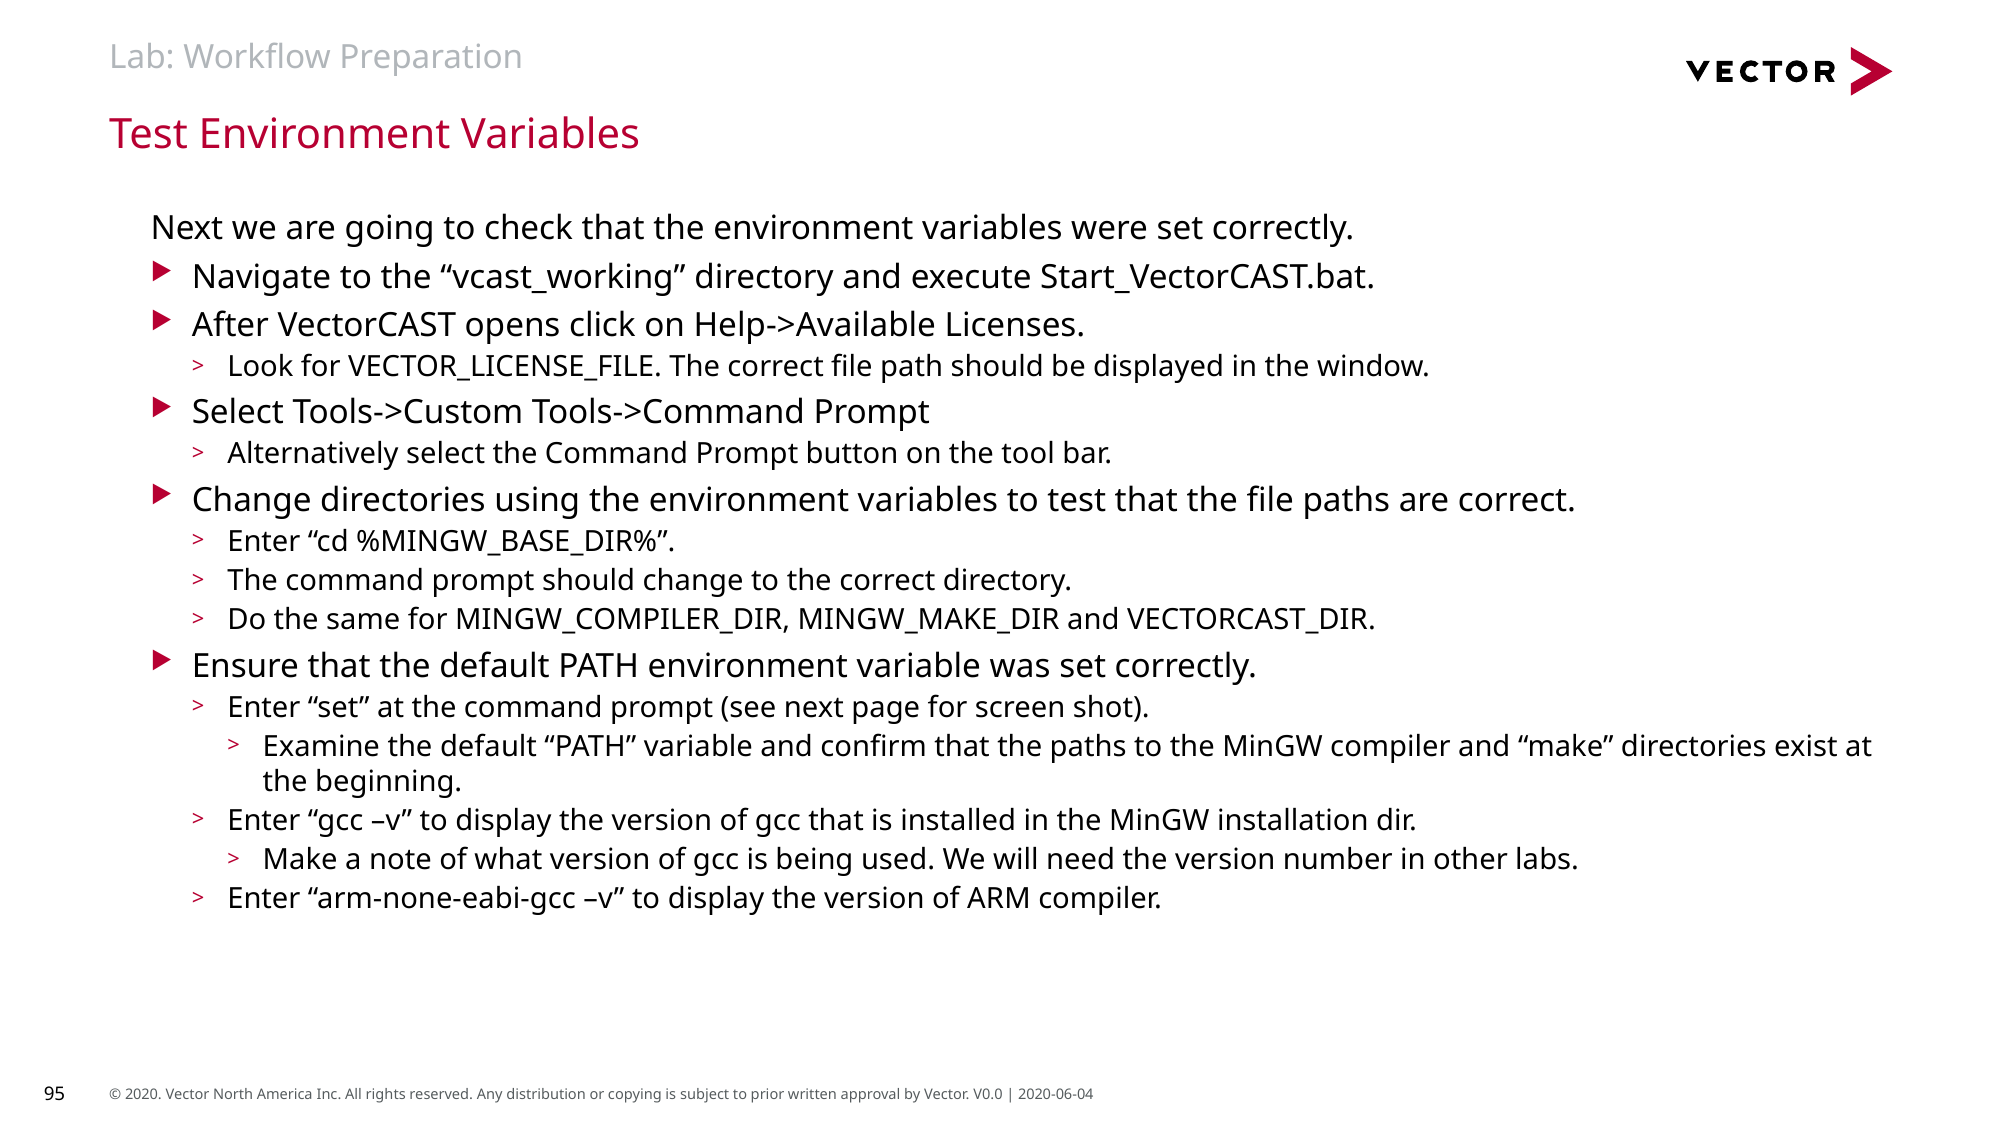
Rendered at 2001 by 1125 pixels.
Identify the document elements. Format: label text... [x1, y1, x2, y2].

title Lab: Workflow Preparation [109, 28, 1577, 77]
list Test Environment Variables [109, 103, 1577, 157]
list Next we are going to check that the environment variables were set correctly. Navigate to the “vcast_working” directory and execute Start_VectorCAST.bat. After VectorCAST opens click on Help->Available Licenses. Look for VECTOR_LICENSE_FILE. The correct file path should be displayed in the window. Select Tools->Custom Tools->Command Prompt Alternatively select the Command Prompt button on the tool bar. Change directories using the environment variables to test that the file paths are correct. Enter “cd %MINGW_BASE_DIR%”. The command prompt should change to the correct directory. Do the same for MINGW_COMPILER_DIR, MINGW_MAKE_DIR and VECTORCAST_DIR. Ensure that the default PATH environment variable was set correctly. Enter “set” at the command prompt (see next page for screen shot). Examine the default “PATH” variable and confirm that the paths to the MinGW compiler and “make” directories exist at the beginning. Enter “gcc –v” to display the version of gcc that is installed in the MinGW installation dir. Make a note of what version of gcc is being used. We will need the version number in other labs. Enter “arm-none-eabi-gcc –v” to display the version of ARM compiler. [109, 206, 1893, 1063]
